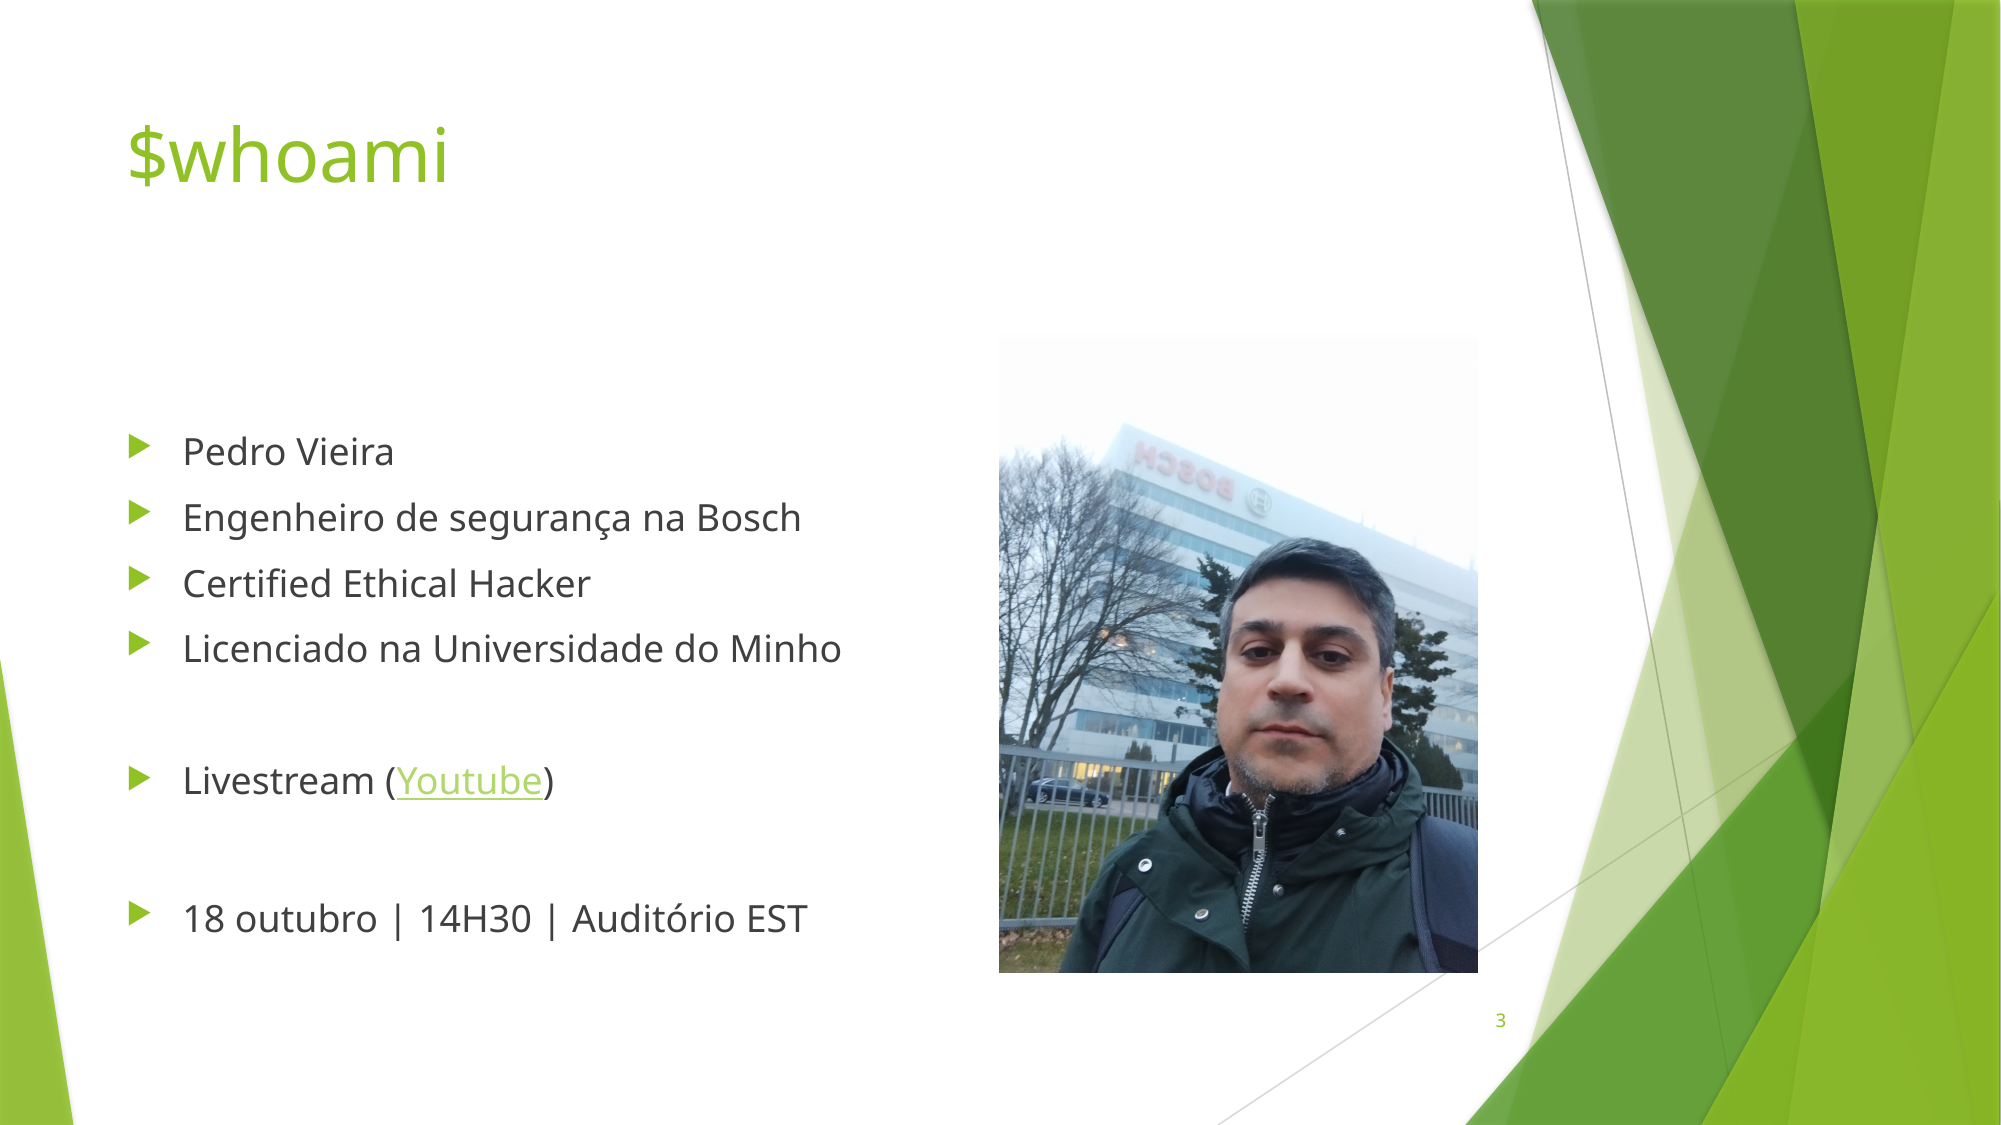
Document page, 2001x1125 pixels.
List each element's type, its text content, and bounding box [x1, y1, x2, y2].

title $whoami [111, 99, 1522, 317]
list Pedro Vieira Engenheiro de segurança na Bosch Certified Ethical Hacker Licenciado na Universidade do Minho Livestream (Youtube) 18 outubro | 14H30 | Auditório EST [111, 354, 1522, 992]
slide_number 3 [1409, 992, 1522, 1051]
picture [999, 334, 1478, 973]
